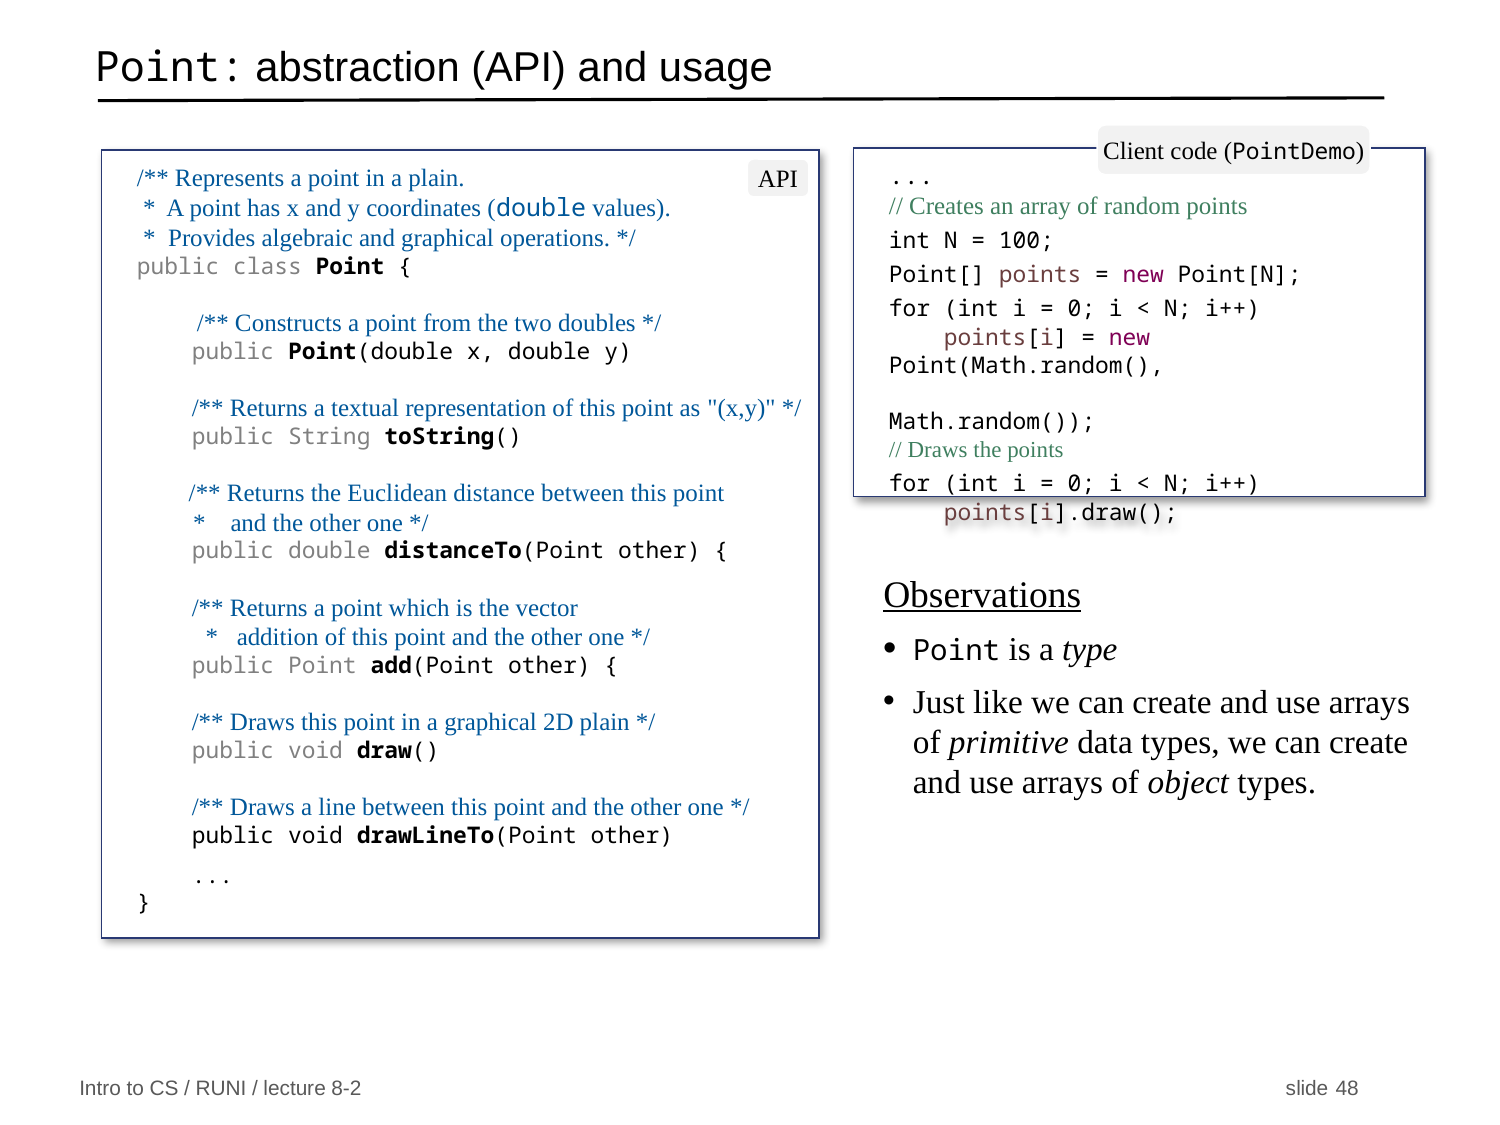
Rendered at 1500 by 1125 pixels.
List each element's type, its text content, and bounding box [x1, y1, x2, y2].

text_box API [747, 158, 809, 197]
text_box Client code (PointDemo) [1097, 124, 1371, 175]
title Point: abstraction (API) and usage [79, 33, 1371, 109]
text_box /** Represents a point in a plain. * A point has x and y coordinates (double values). * Provides algebraic and graphical operations. */ public class Point { /** Constructs a point from the two doubles */ public Point(double x, double y) /** Returns a textual representation of this point as "(x,y)" */ public String toString() /** Returns the Euclidean distance between this point * and the other one */ public double distanceTo(Point other) { /** Returns a point which is the vector * addition of this point and the other one */ public Point add(Point other) { /** Draws this point in a graphical 2D plain */ public void draw() /** Draws a line between this point and the other one */ public void drawLineTo(Point other) ... } [101, 149, 819, 938]
text_box ... // Creates an array of random points int N = 100; Point[] points = new Point[N]; for (int i = 0; i < N; i++) points[i] = new Point(Math.random(), Math.random()); // Draws the points for (int i = 0; i < N; i++) points[i].draw(); [853, 147, 1426, 497]
list Observations Point is a type Just like we can create and use arrays of primitive data types, we can create and use arrays of object types. [853, 562, 1439, 996]
